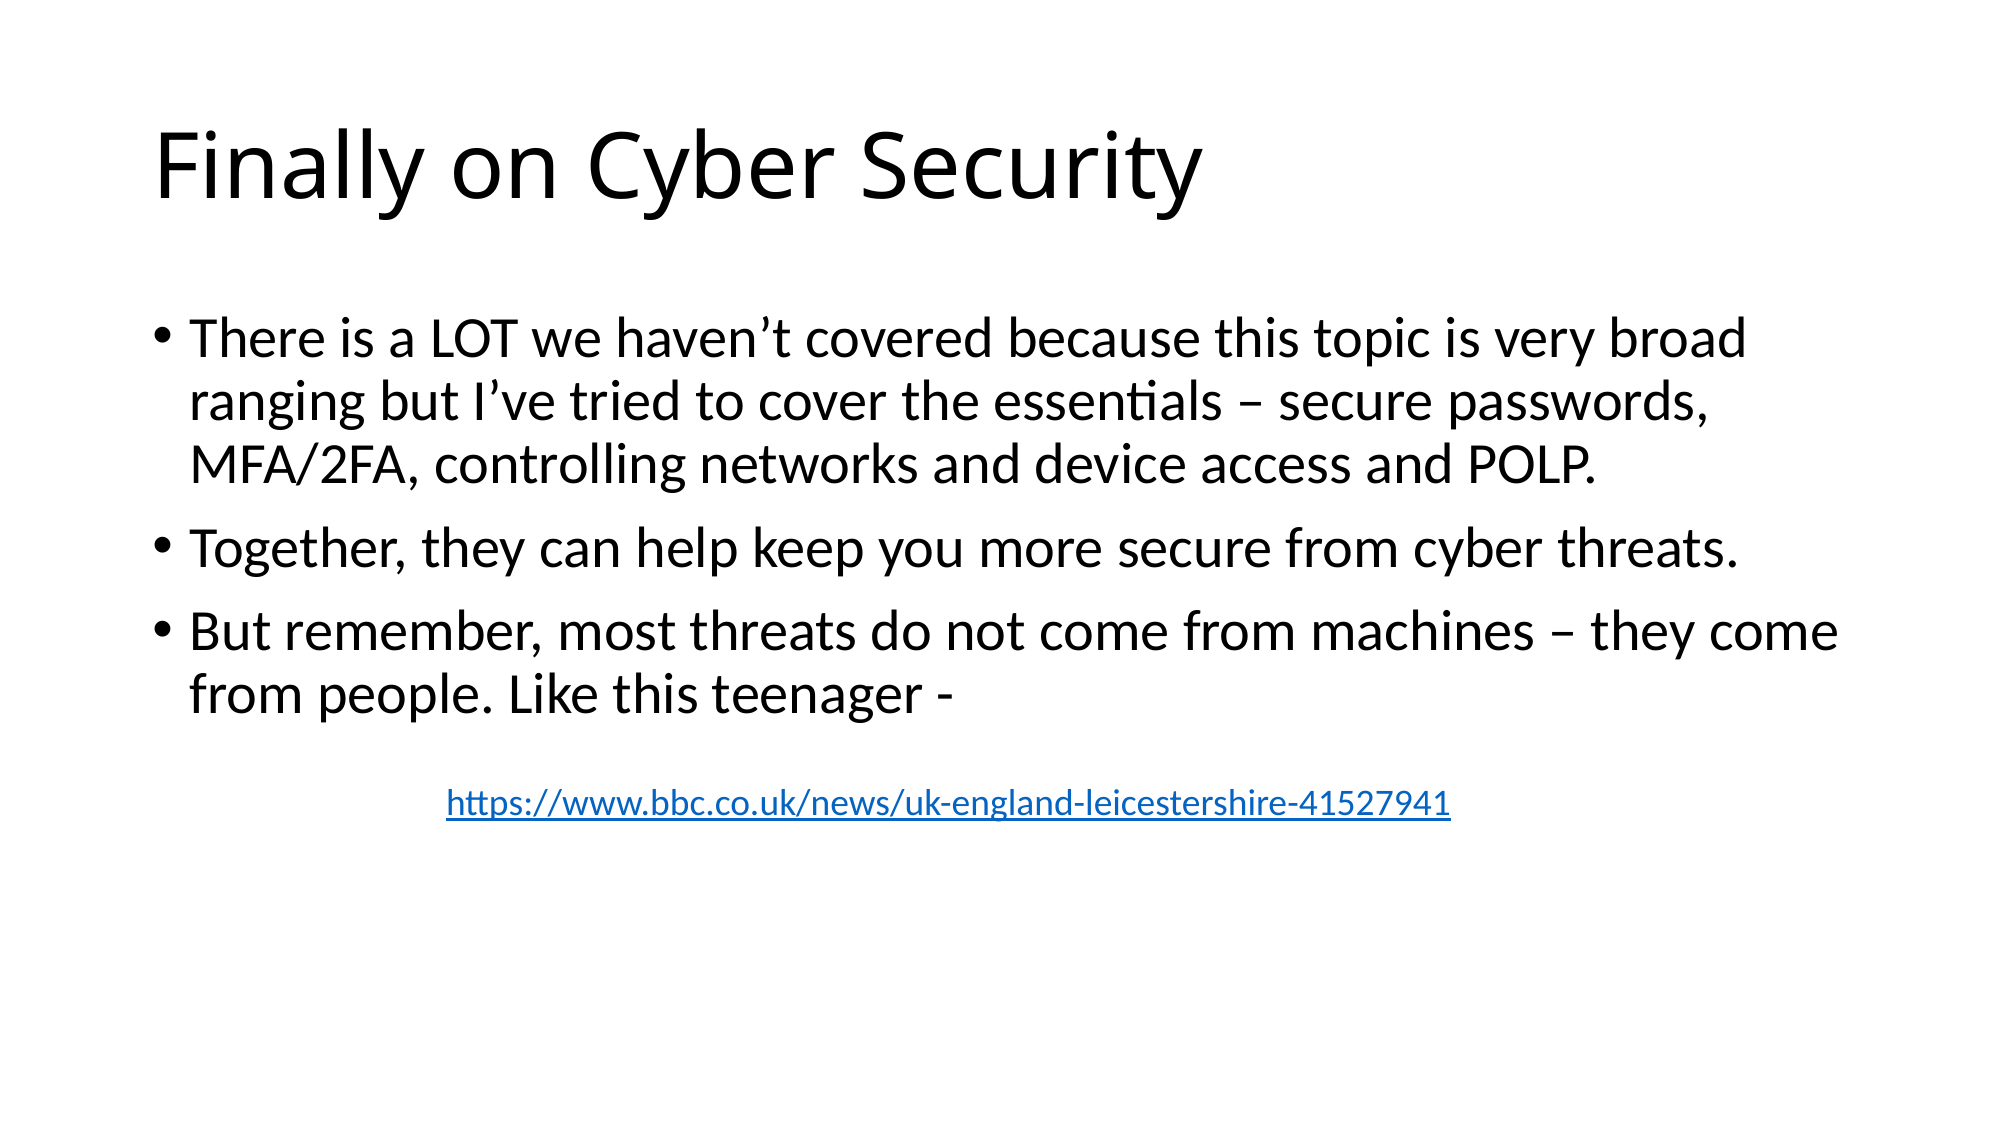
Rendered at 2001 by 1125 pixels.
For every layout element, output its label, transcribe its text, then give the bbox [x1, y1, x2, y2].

title Finally on Cyber Security [137, 59, 1863, 278]
text_box https://www.bbc.co.uk/news/uk-england-leicestershire-41527941 [431, 770, 1929, 876]
list There is a LOT we haven’t covered because this topic is very broad ranging but I’ve tried to cover the essentials – secure passwords, MFA/2FA, controlling networks and device access and POLP. Together, they can help keep you more secure from cyber threats. But remember, most threats do not come from machines – they come from people. Like this teenager - [137, 299, 1863, 1014]
